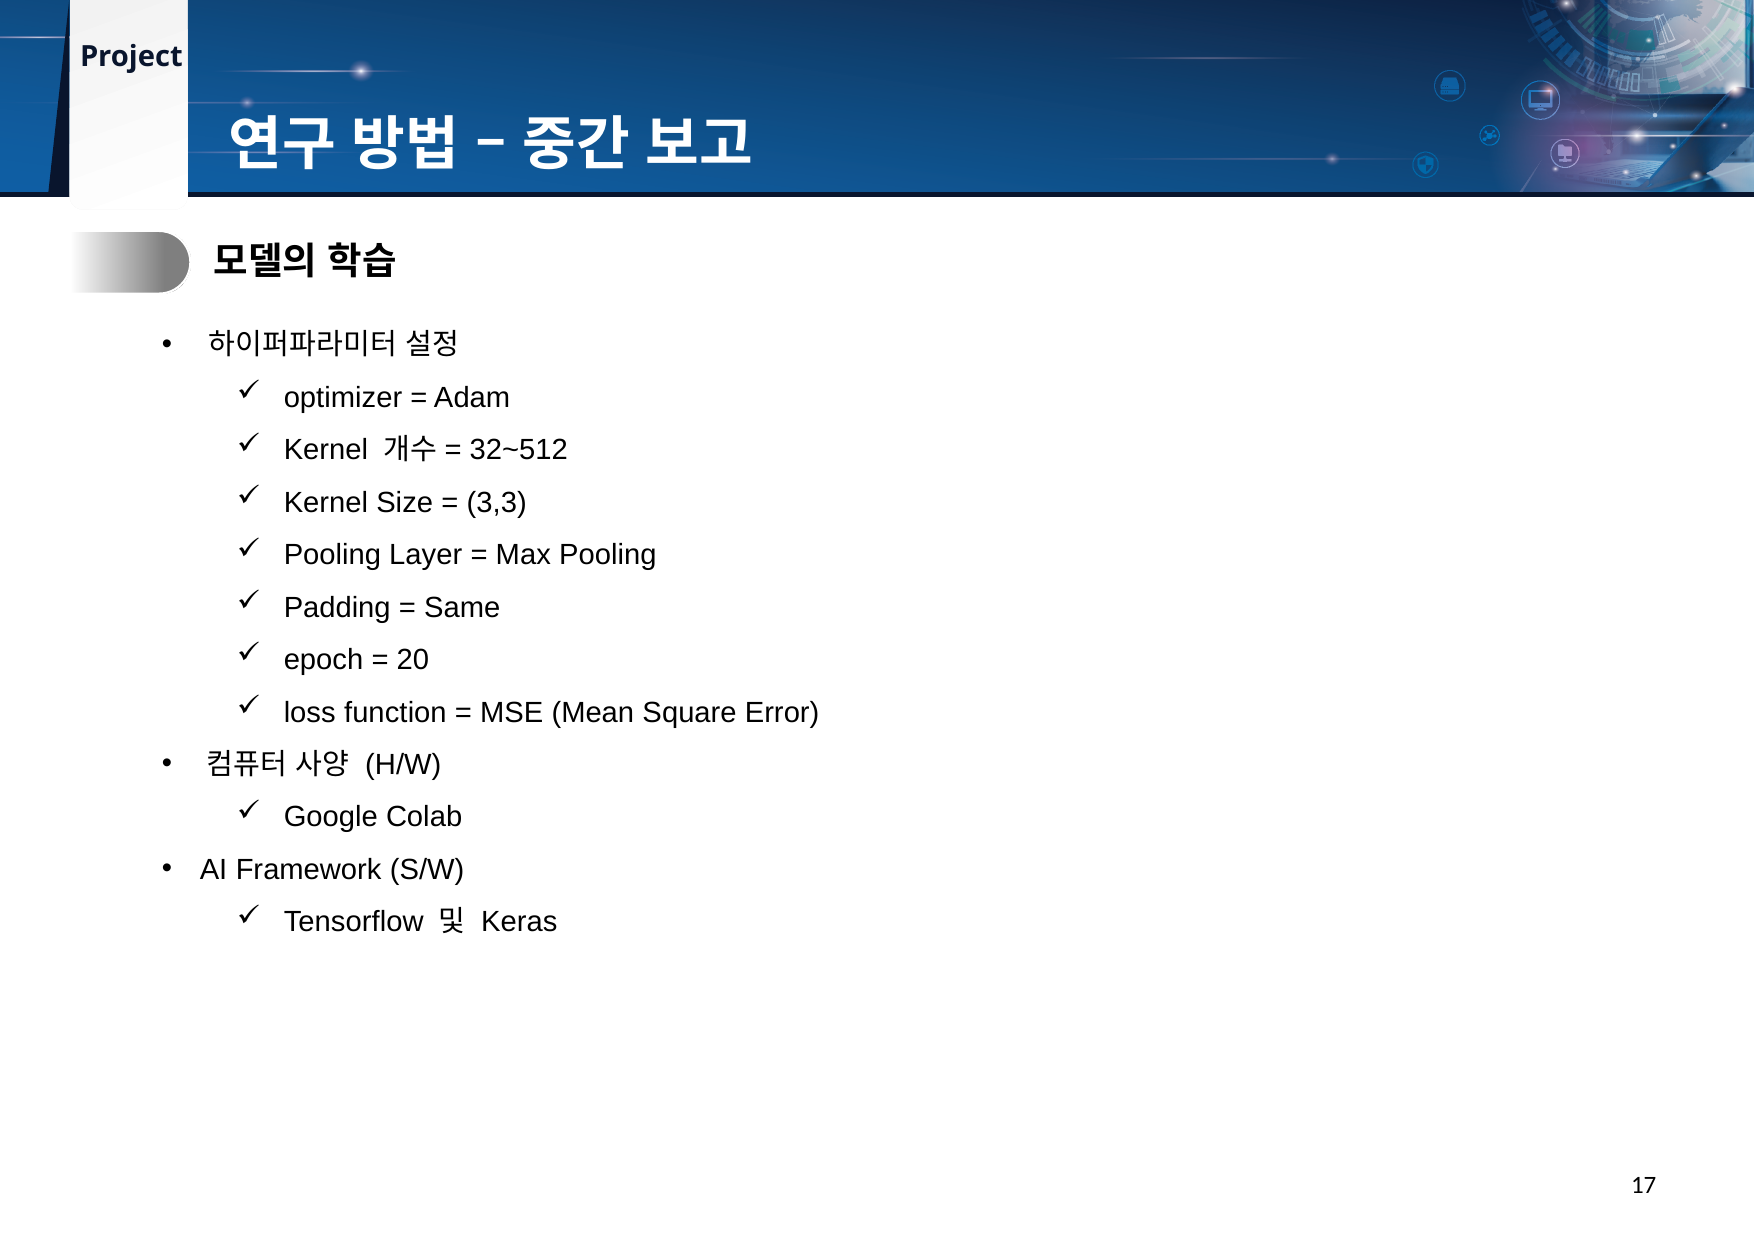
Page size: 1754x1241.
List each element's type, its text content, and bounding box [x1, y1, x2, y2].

text_box 17 [1616, 1160, 1752, 1206]
picture [188, 0, 1754, 192]
text_box 연구 방법 – 중간 보고 [213, 98, 1522, 184]
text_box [70, 230, 710, 294]
picture [0, 0, 69, 192]
text_box 하이퍼파라미터 설정 optimizer = Adam Kernel 개수= 32~512 Kernel Size = (3,3) Pooling Layer = Max Pooling Padding = Same epoch = 20 loss function = MSE (Mean Square Error) 컴퓨터 사양 (H/W) Google Colab AI Framework (S/W) Tensorflow 및 Keras [147, 300, 1647, 945]
